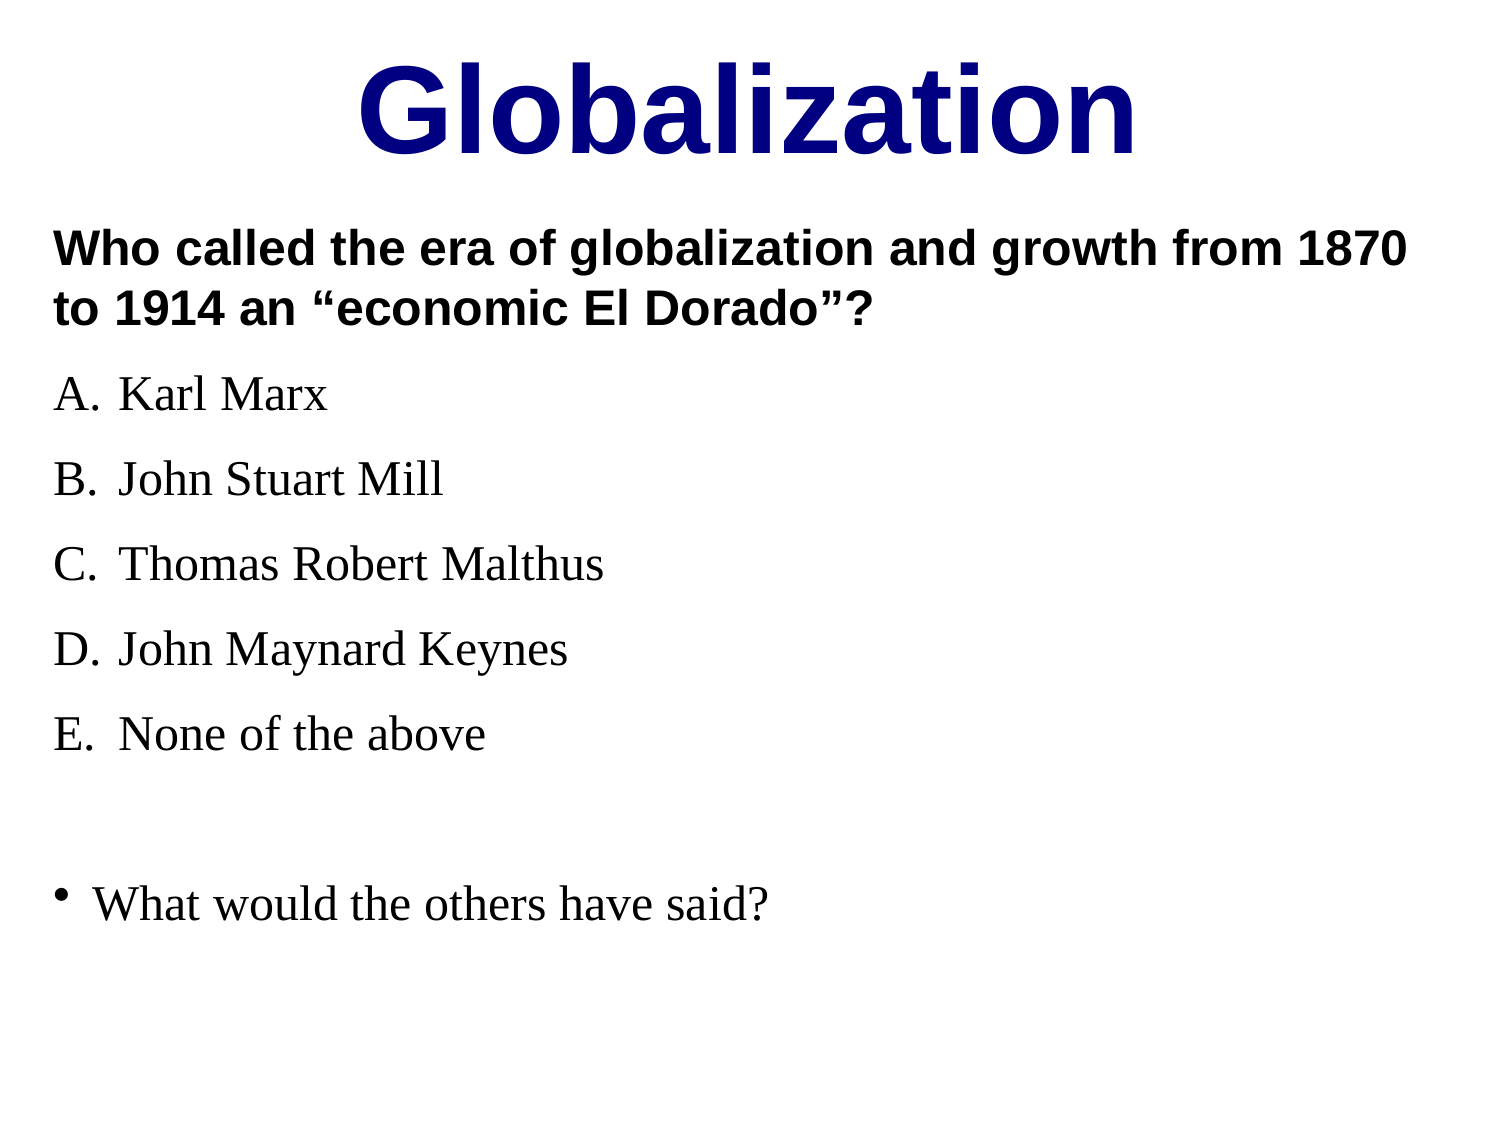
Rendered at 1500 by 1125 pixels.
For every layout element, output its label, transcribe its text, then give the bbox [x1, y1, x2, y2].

list Who called the era of globalization and growth from 1870 to 1914 an “economic El Dorado”? Karl Marx John Stuart Mill Thomas Robert Malthus John Maynard Keynes None of the above What would the others have said? [44, 207, 1453, 1094]
title Globalization [44, 0, 1453, 207]
